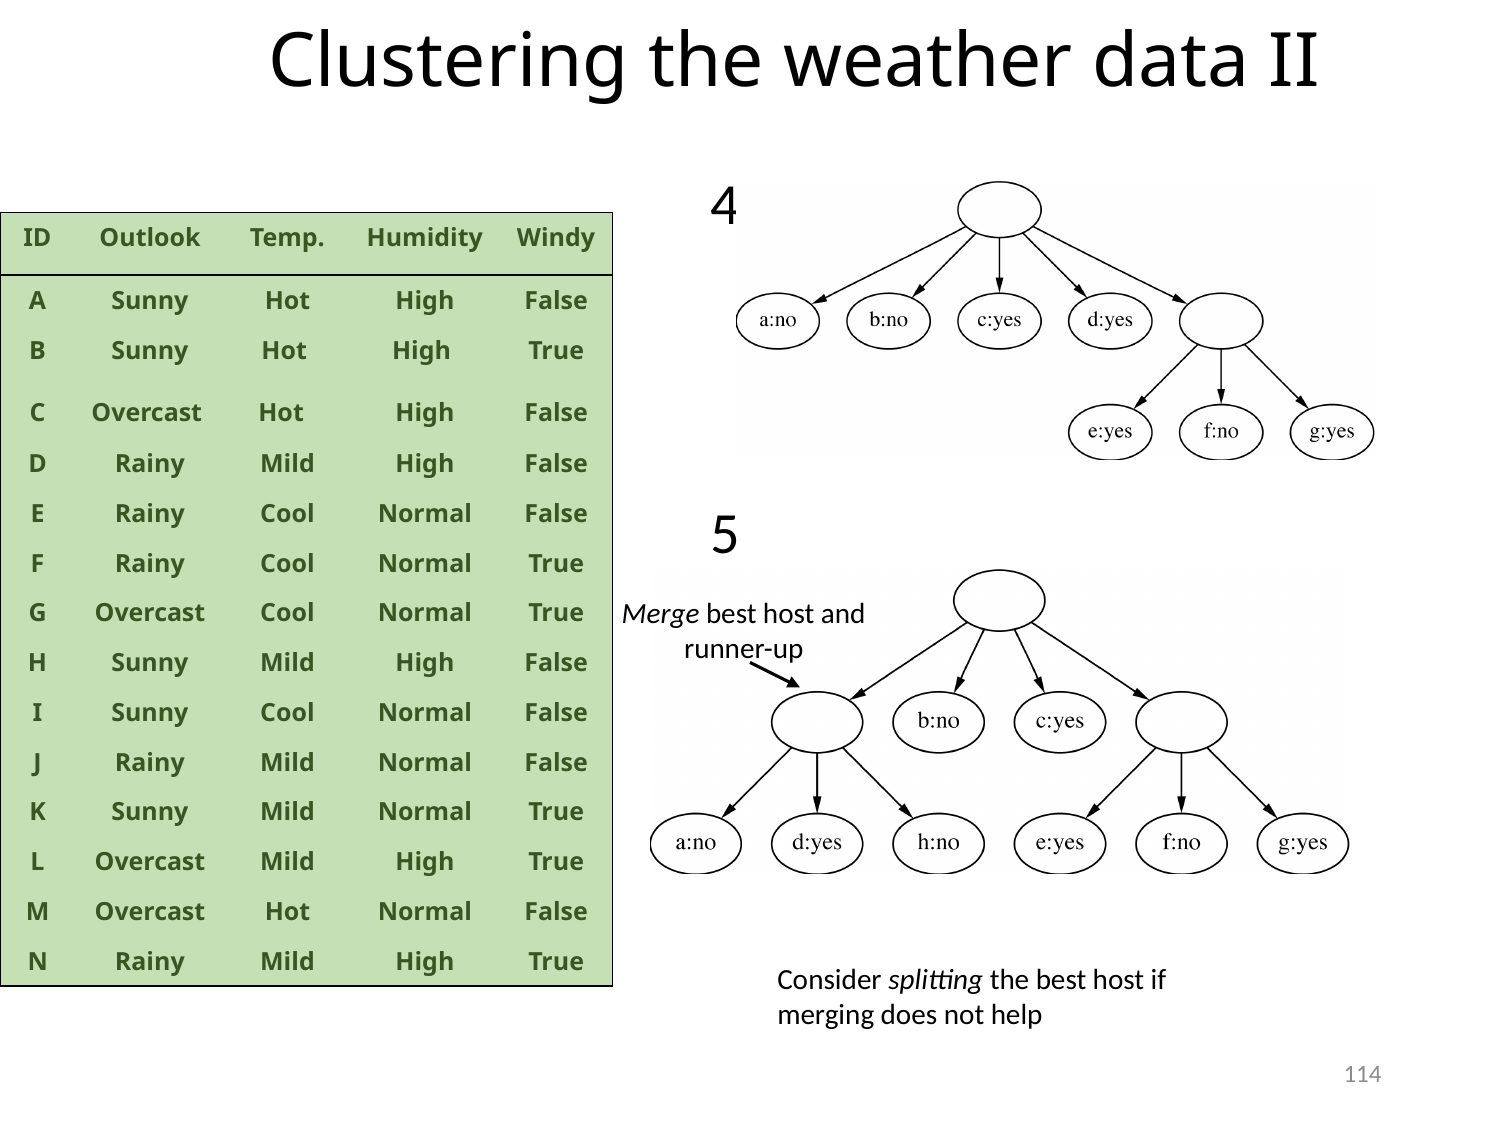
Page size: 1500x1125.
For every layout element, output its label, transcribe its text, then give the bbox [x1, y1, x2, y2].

table_cell N [1, 937, 75, 985]
table_cell M [1, 887, 75, 937]
table_cell Sunny [75, 276, 225, 325]
table_cell False [500, 887, 612, 937]
table_cell E [1, 488, 75, 538]
table_cell Cool [225, 587, 350, 637]
text_box 5 [687, 487, 763, 563]
table_header Humidity [350, 213, 500, 274]
table_cell Rainy [75, 737, 225, 787]
table_cell G [1, 587, 75, 637]
table_cell Cool [225, 488, 350, 538]
list 4 [687, 174, 763, 250]
table_cell False [500, 637, 612, 687]
table_cell Mild [225, 737, 350, 787]
table_cell High [350, 837, 500, 887]
table_cell Mild [225, 637, 350, 687]
table_cell Mild [225, 837, 350, 887]
table_cell False [500, 438, 612, 488]
table_cell Normal [350, 538, 500, 587]
table_cell Hot [225, 325, 350, 387]
table_cell Normal [350, 488, 500, 538]
table_cell Overcast [75, 837, 225, 887]
table_cell Sunny [75, 325, 225, 387]
table_cell D [1, 438, 75, 488]
table_cell True [500, 538, 612, 587]
table_cell High [350, 637, 500, 687]
table_cell True [500, 587, 599, 637]
table_cell Normal [350, 587, 500, 637]
table_cell F [1, 538, 75, 587]
table_cell Normal [350, 787, 500, 837]
table_cell True [500, 787, 612, 837]
table_cell False [500, 737, 612, 787]
table_cell Rainy [75, 438, 225, 488]
table_cell H [1, 637, 75, 687]
text_box Merge best host and runner-up [599, 587, 649, 673]
slide_number 114 [1059, 1042, 1397, 1103]
table_cell High [350, 937, 500, 985]
table_cell Hot [225, 887, 350, 937]
text_box Consider splitting the best host if merging does not help [762, 952, 1213, 1038]
table_header Windy [500, 213, 612, 274]
table_cell False [500, 276, 612, 325]
table_cell Overcast [75, 887, 225, 937]
table_cell True [500, 837, 612, 887]
table_cell Rainy [75, 538, 225, 587]
table_header Outlook [75, 213, 225, 274]
table_cell False [500, 687, 612, 737]
text_box Clustering the weather data II [253, 0, 1348, 125]
picture [736, 180, 1375, 460]
table_cell Cool [225, 687, 350, 737]
table_cell High [350, 387, 500, 438]
table_cell Rainy [75, 937, 225, 985]
table_cell Mild [225, 787, 350, 837]
table_cell True [500, 325, 612, 387]
table_cell False [500, 488, 612, 538]
table_cell Normal [350, 737, 500, 787]
table_cell I [1, 687, 75, 737]
table_cell L [1, 837, 75, 887]
table_cell K [1, 787, 75, 837]
table_cell Normal [350, 687, 500, 737]
table_cell Rainy [75, 488, 225, 538]
table_cell Sunny [75, 687, 225, 737]
table_cell Overcast [75, 587, 225, 637]
table_cell Cool [225, 538, 350, 587]
table_cell Overcast [75, 387, 225, 438]
table_cell Hot [225, 387, 350, 438]
table_cell False [500, 387, 612, 438]
table_cell Sunny [75, 637, 225, 687]
table_cell Mild [225, 937, 350, 985]
table_cell High [350, 438, 500, 488]
table_cell High [350, 276, 500, 325]
table_cell True [500, 937, 612, 985]
table_cell Normal [350, 887, 500, 937]
table_cell J [1, 737, 75, 787]
table_cell High [350, 325, 500, 387]
table_cell Hot [225, 276, 350, 325]
picture [649, 568, 1350, 874]
table_cell Sunny [75, 787, 225, 837]
table_cell B [1, 325, 75, 387]
table_header ID [1, 213, 75, 274]
table_cell A [1, 276, 75, 325]
table_header Temp. [225, 213, 350, 274]
table_cell Mild [225, 438, 350, 488]
table_cell C [1, 387, 75, 438]
